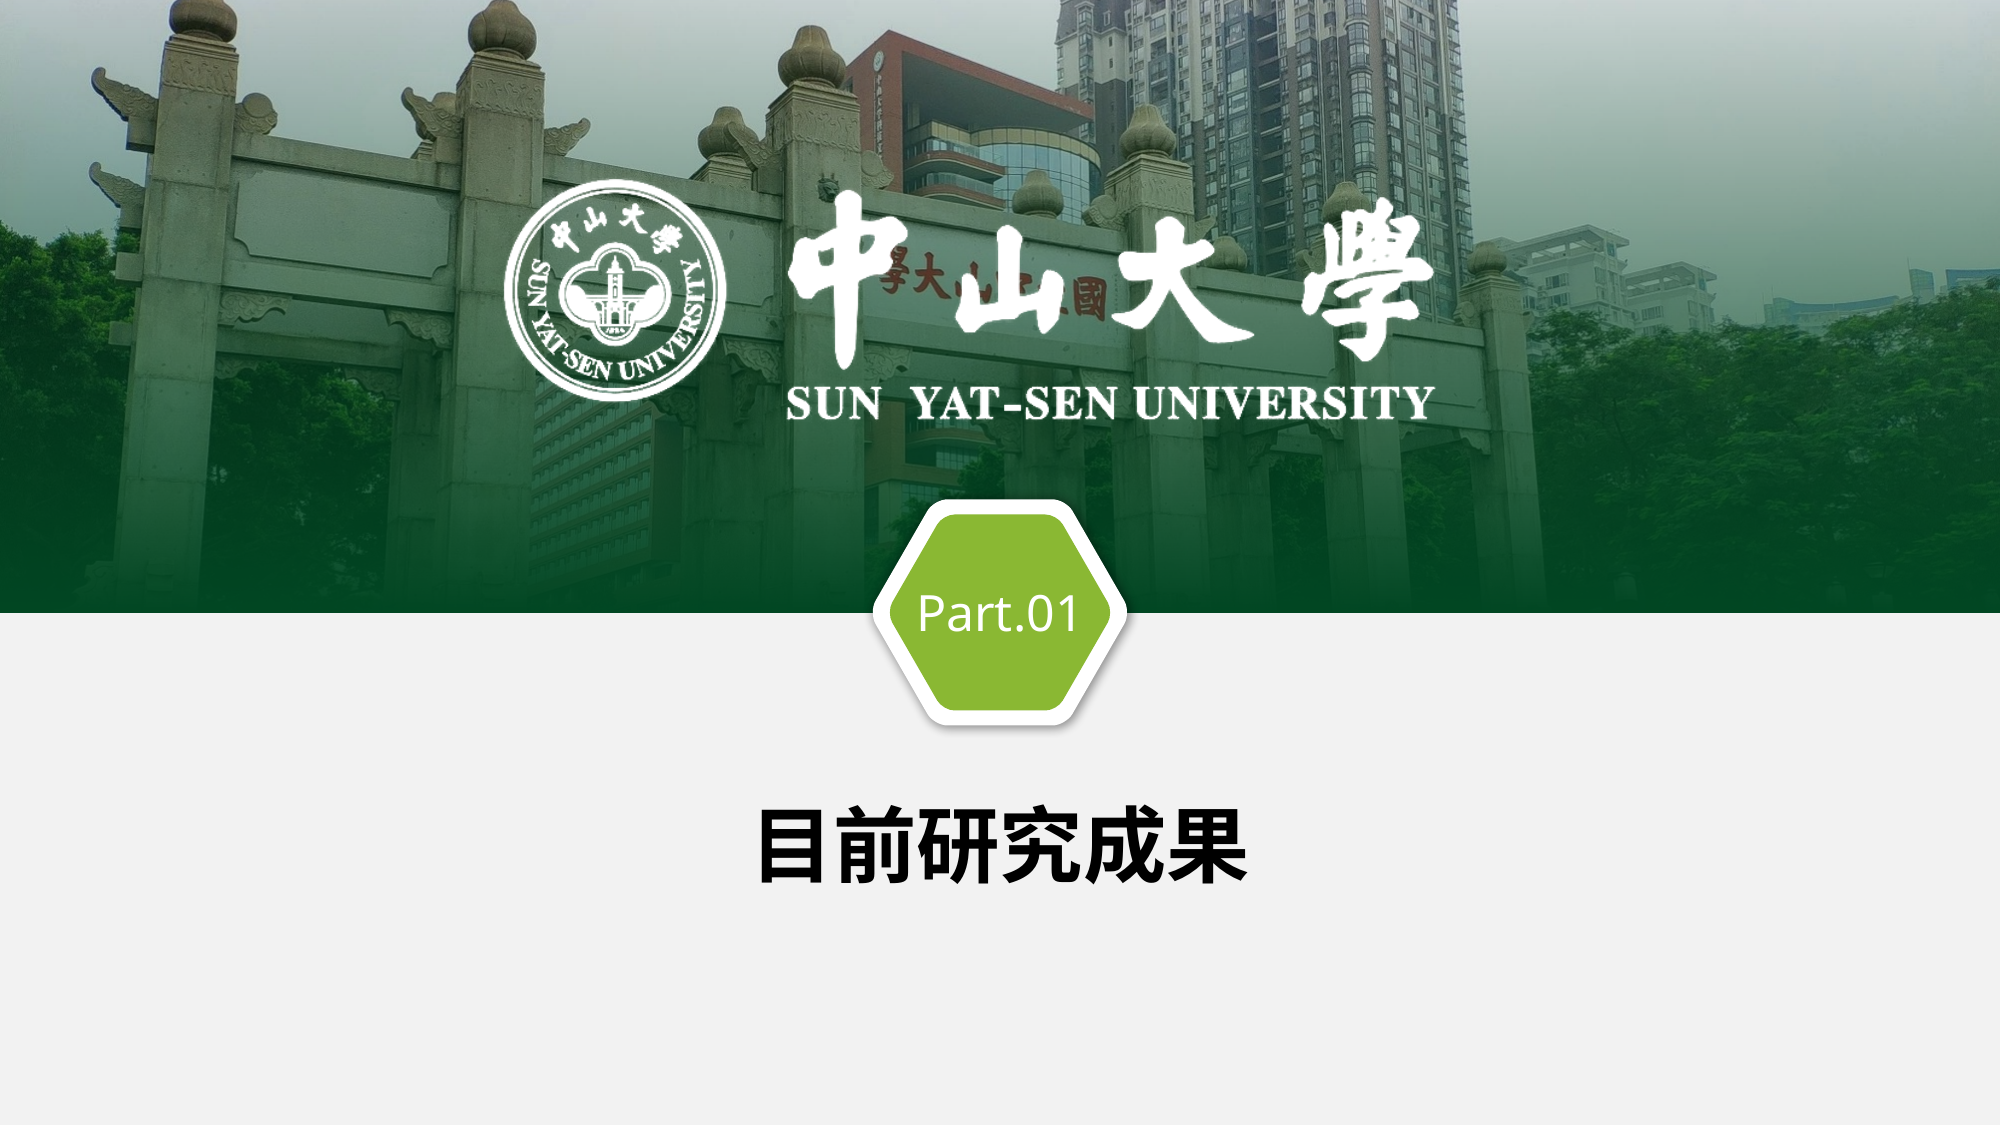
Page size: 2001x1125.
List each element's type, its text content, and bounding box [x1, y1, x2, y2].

picture [0, 0, 2000, 613]
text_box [872, 500, 1127, 726]
text_box 目前研究成果 [545, 785, 1455, 901]
